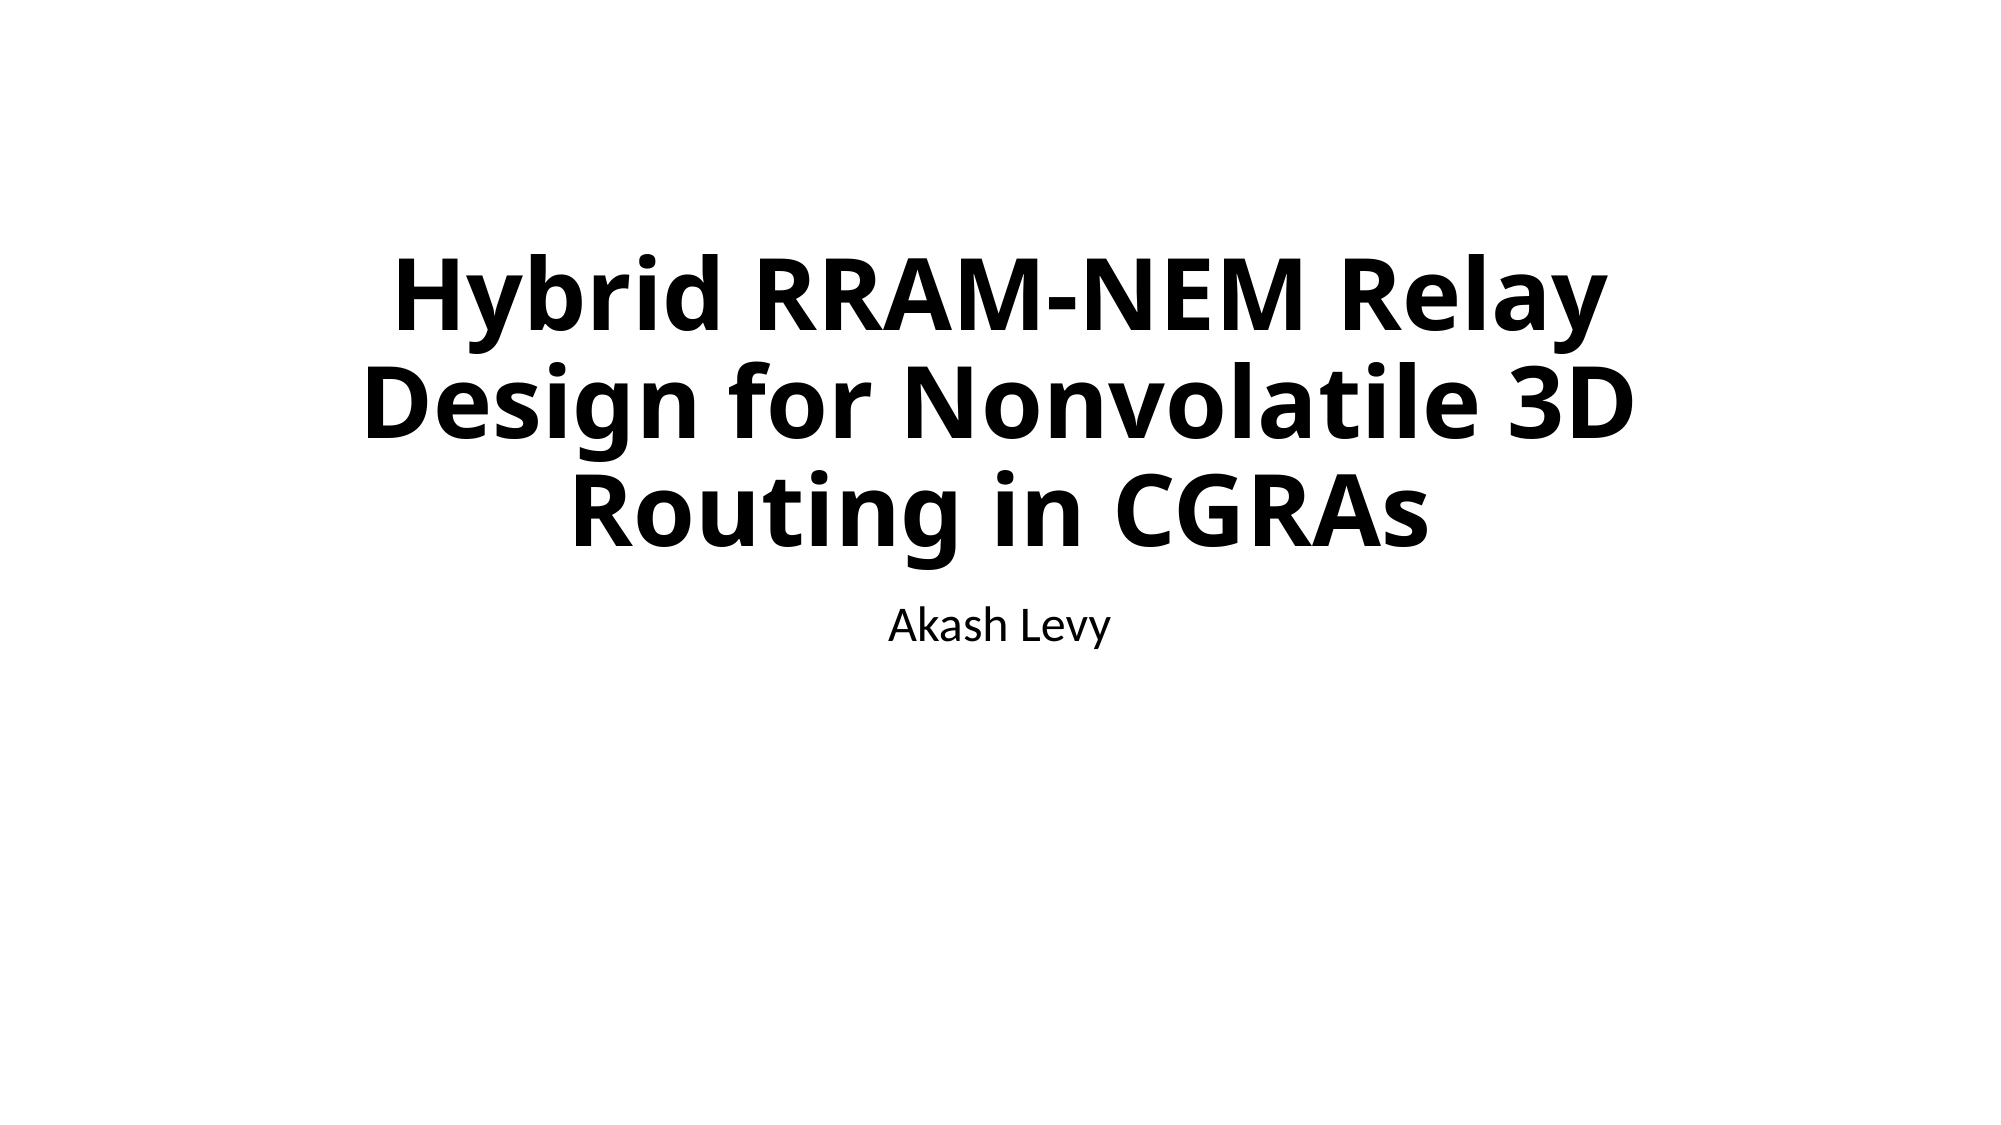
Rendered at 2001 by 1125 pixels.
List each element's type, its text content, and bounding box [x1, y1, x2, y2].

title Hybrid RRAM-NEM Relay Design for Nonvolatile 3D Routing in CGRAs [249, 184, 1750, 576]
subtitle Akash Levy [249, 590, 1750, 863]
